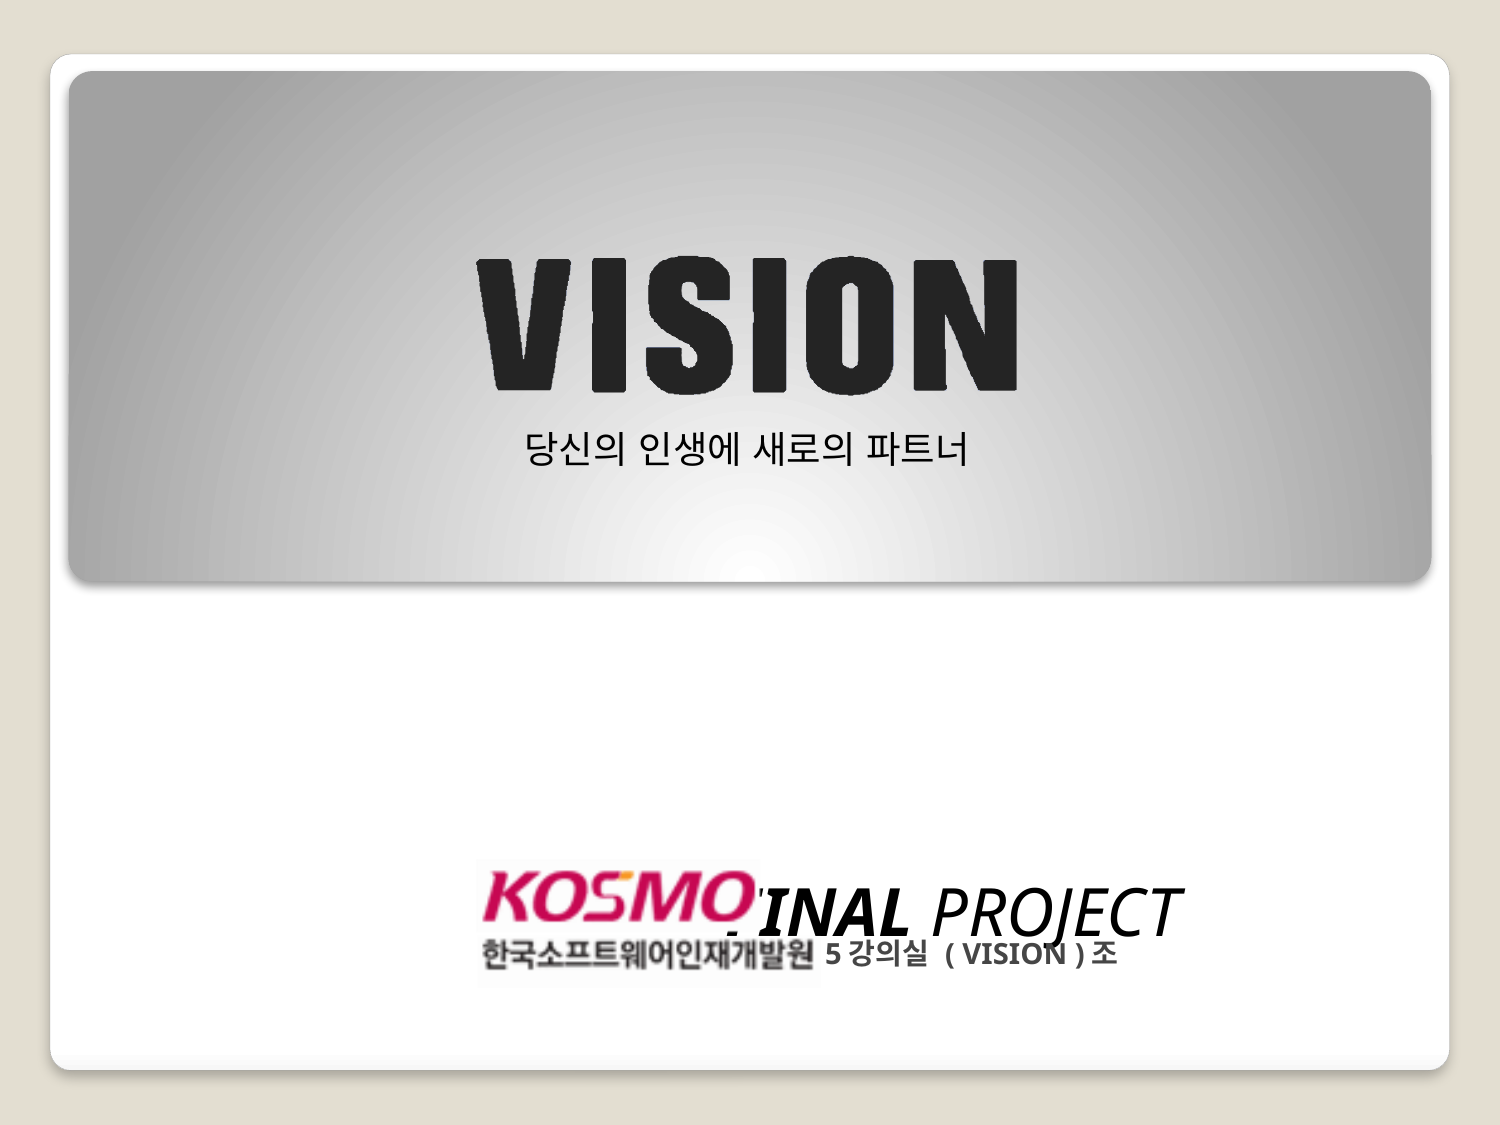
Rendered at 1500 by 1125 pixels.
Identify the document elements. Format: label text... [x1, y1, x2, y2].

picture [461, 224, 1028, 417]
text_box 당신의 인생에 새로의 파트너 [509, 429, 986, 479]
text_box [475, 822, 1400, 988]
